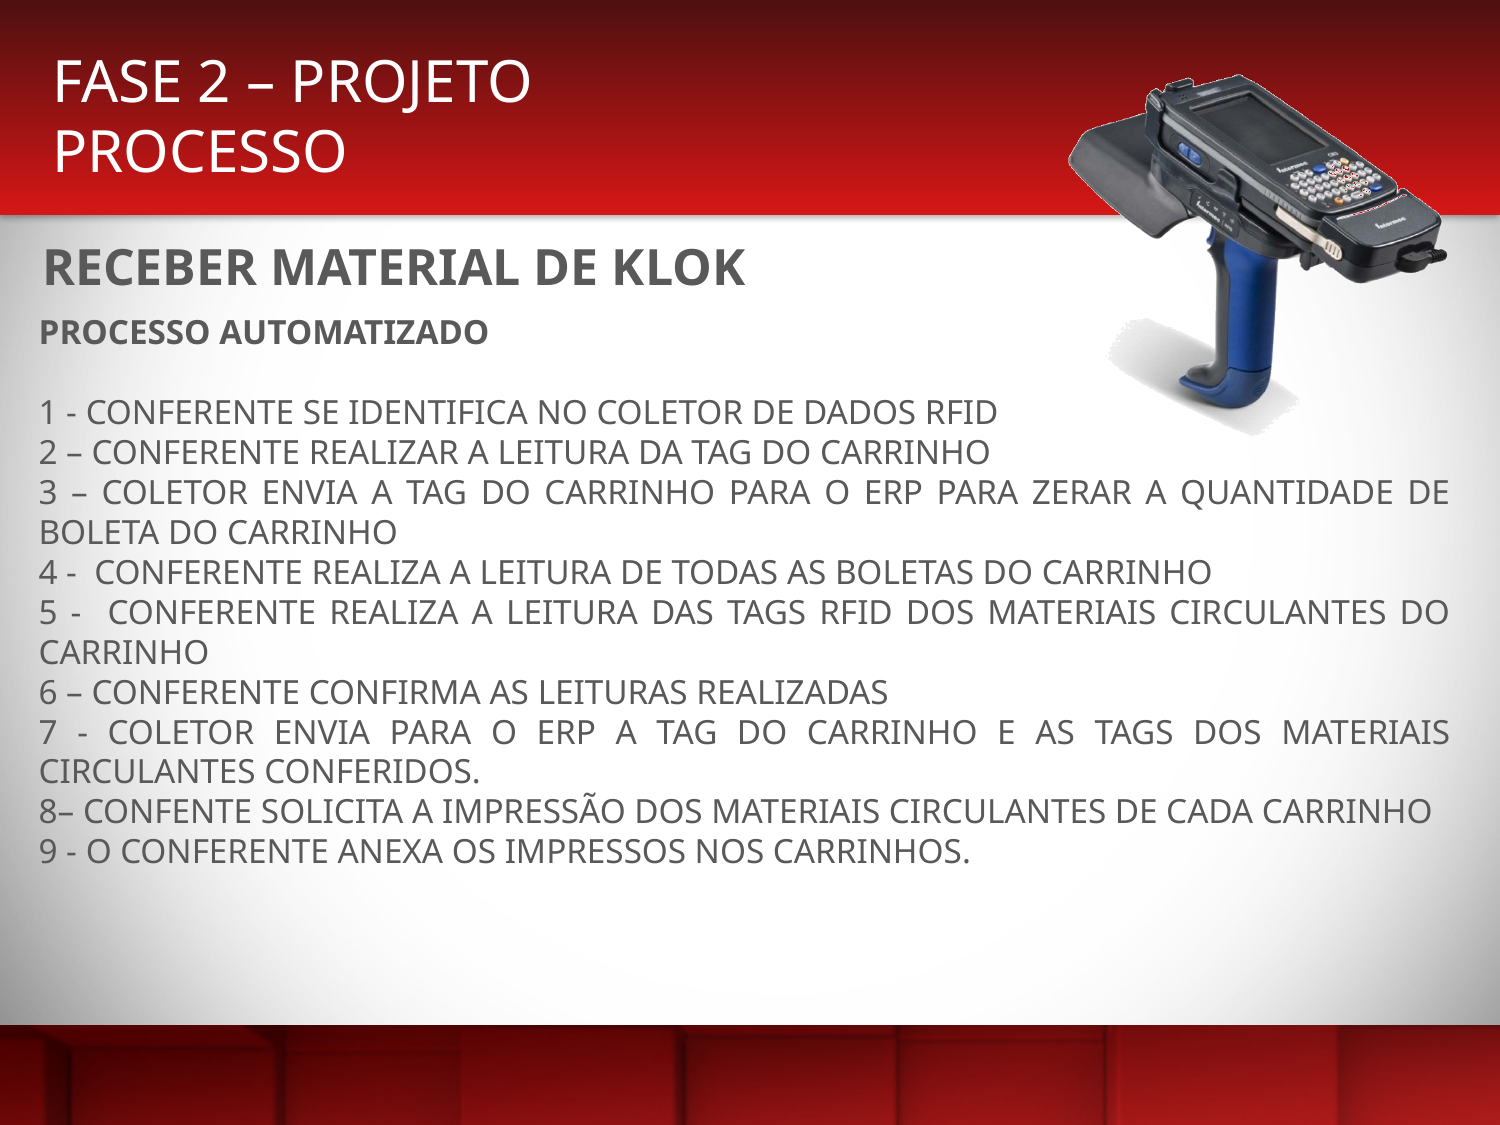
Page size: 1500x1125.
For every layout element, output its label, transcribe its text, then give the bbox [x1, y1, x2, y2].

text_box RECEBER MATERIAL DE KLOK [27, 228, 995, 304]
text_box FASE 2 – PROJETO PROCESSO [37, 36, 995, 227]
text_box PROCESSO AUTOMATIZADO 1 - CONFERENTE SE IDENTIFICA NO COLETOR DE DADOS RFID 2 – CONFERENTE REALIZAR A LEITURA DA TAG DO CARRINHO 3 – COLETOR ENVIA A TAG DO CARRINHO PARA O ERP PARA ZERAR A QUANTIDADE DE BOLETA DO CARRINHO 4 - CONFERENTE REALIZA A LEITURA DE TODAS AS BOLETAS DO CARRINHO 5 - CONFERENTE REALIZA A LEITURA DAS TAGS RFID DOS MATERIAIS CIRCULANTES DO CARRINHO 6 – CONFERENTE CONFIRMA AS LEITURAS REALIZADAS 7 - COLETOR ENVIA PARA O ERP A TAG DO CARRINHO E AS TAGS DOS MATERIAIS CIRCULANTES CONFERIDOS. 8– CONFENTE SOLICITA A IMPRESSÃO DOS MATERIAIS CIRCULANTES DE CADA CARRINHO 9 - O CONFERENTE ANEXA OS IMPRESSOS NOS CARRINHOS. [23, 304, 1467, 998]
text_box [0, 0, 998, 216]
picture [0, 0, 1500, 1125]
